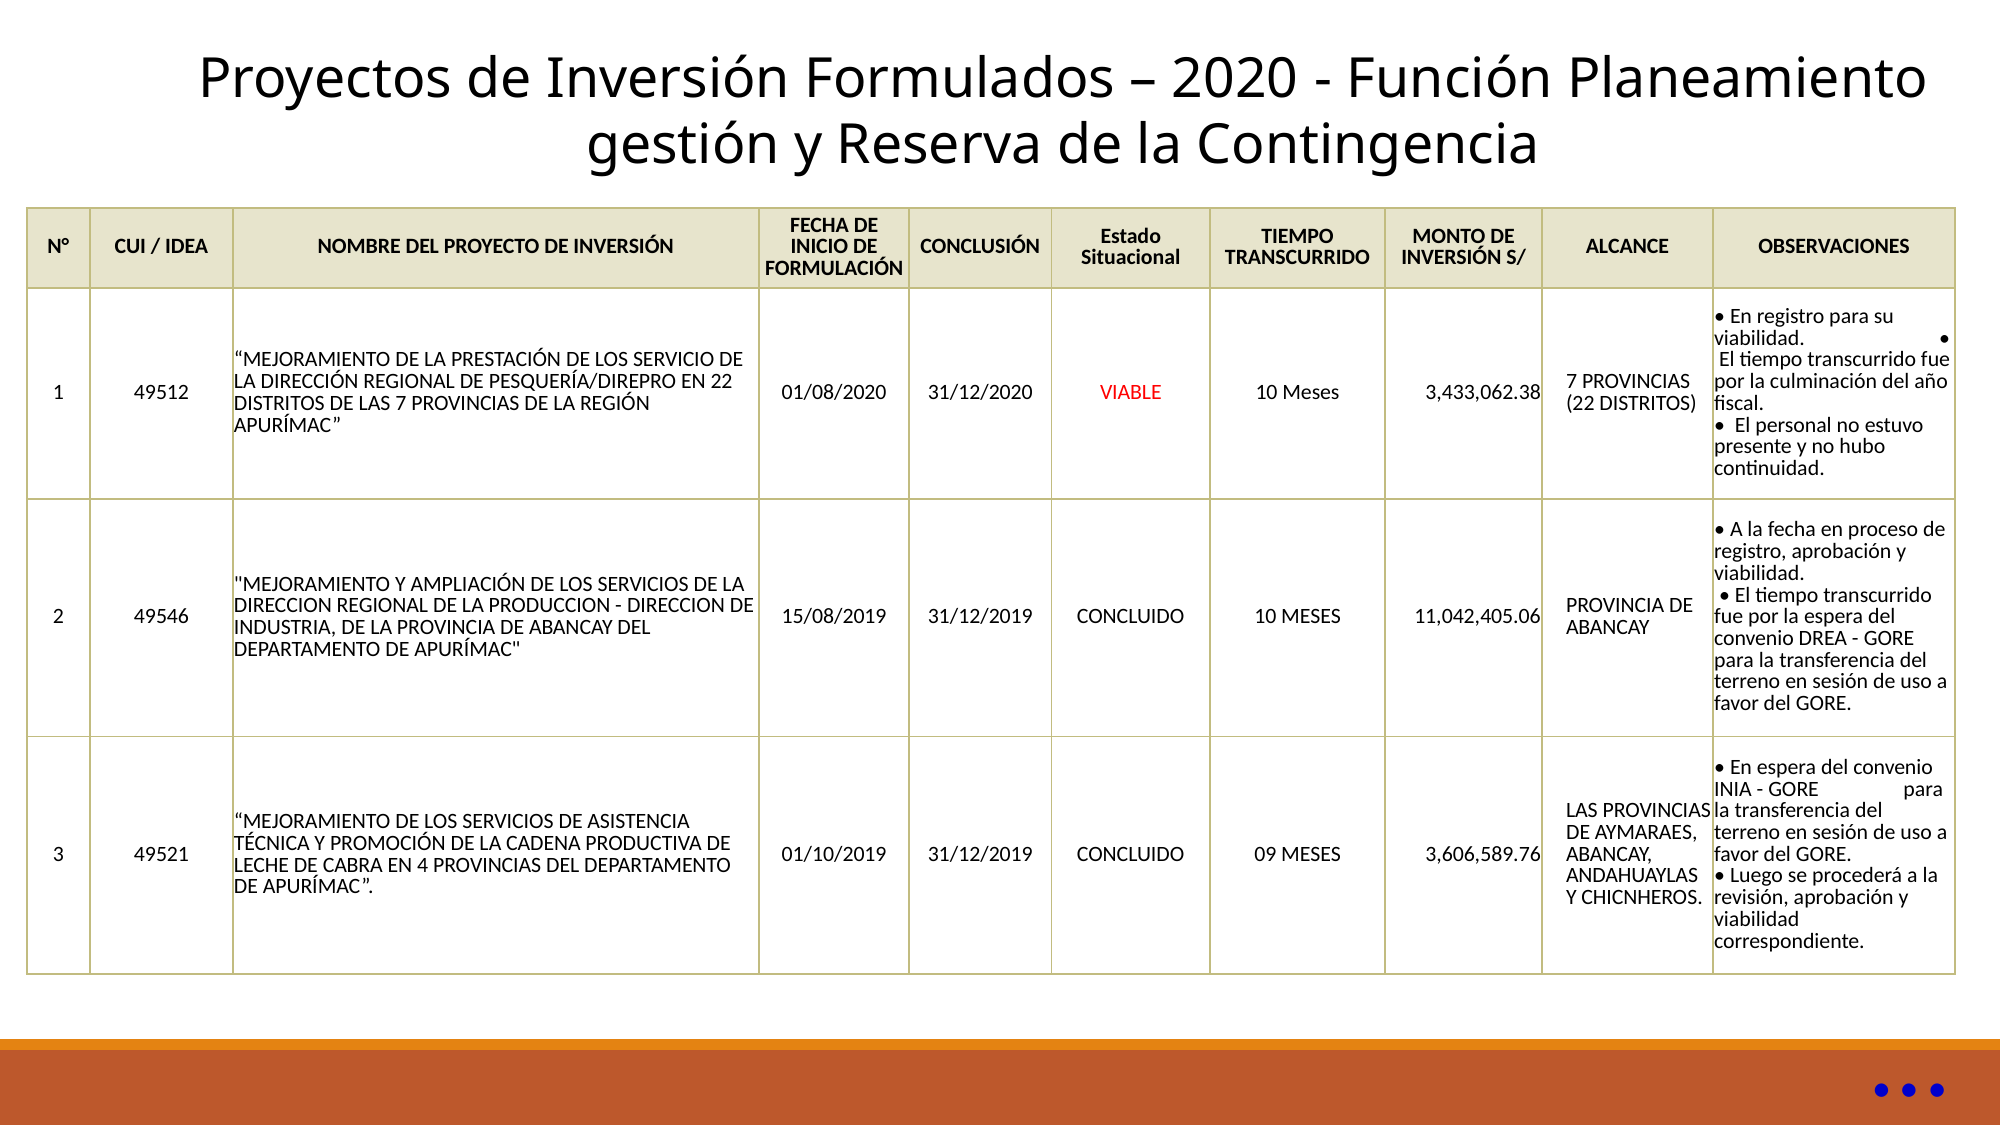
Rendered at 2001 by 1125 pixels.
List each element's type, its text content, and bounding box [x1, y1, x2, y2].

table_cell • A la fecha en proceso de registro, aprobación y viabilidad. • El tiempo transcurrido fue por la espera del convenio DREA - GORE para la transferencia del terreno en sesión de uso a favor del GORE. [1714, 500, 1954, 736]
table_cell LAS PROVINCIAS DE AYMARAES, ABANCAY, ANDAHUAYLAS Y CHICNHEROS. [1543, 737, 1712, 973]
table_header CONCLUSIÓN [910, 209, 1051, 287]
table_cell 10 MESES [1211, 500, 1384, 736]
table_header CUI / IDEA [91, 209, 232, 287]
table_cell 3,606,589.76 [1386, 737, 1541, 973]
table_header OBSERVACIONES [1714, 209, 1954, 287]
table_cell 01/08/2020 [760, 289, 908, 498]
table_cell 01/10/2019 [760, 737, 908, 973]
table_cell 2 [28, 500, 89, 736]
table_cell PROVINCIA DE ABANCAY [1543, 500, 1712, 736]
text_box Proyectos de Inversión Formulados – 2020 - Función Planeamiento gestión y Reserva de la Contingencia [188, 47, 1939, 175]
table_cell 31/12/2019 [910, 500, 1051, 736]
table_header NOMBRE DEL PROYECTO DE INVERSIÓN [234, 209, 758, 287]
table_cell 49512 [91, 289, 232, 498]
table_cell 31/12/2019 [910, 737, 1051, 973]
table_header MONTO DE INVERSIÓN S/ [1386, 209, 1541, 287]
table_cell 10 Meses [1211, 289, 1384, 498]
table_header ALCANCE [1543, 209, 1712, 287]
table_header TIEMPO TRANSCURRIDO [1211, 209, 1384, 287]
table_cell 3,433,062.38 [1386, 289, 1541, 498]
table_header N° [28, 209, 89, 287]
table_cell 15/08/2019 [760, 500, 908, 736]
table_header FECHA DE INICIO DE FORMULACIÓN [760, 209, 908, 287]
table_cell 3 [28, 737, 89, 973]
table_cell “MEJORAMIENTO DE LOS SERVICIOS DE ASISTENCIA TÉCNICA Y PROMOCIÓN DE LA CADENA PRODUCTIVA DE LECHE DE CABRA EN 4 PROVINCIAS DEL DEPARTAMENTO DE APURÍMAC”. [234, 737, 758, 973]
table_cell 31/12/2020 [910, 289, 1051, 498]
table_header Estado Situacional [1052, 209, 1209, 287]
table_cell 49521 [91, 737, 232, 973]
table_cell • En espera del convenio INIA - GORE para la transferencia del terreno en sesión de uso a favor del GORE. • Luego se procederá a la revisión, aprobación y viabilidad correspondiente. [1714, 737, 1954, 973]
table_cell CONCLUIDO [1052, 500, 1209, 736]
table_cell 09 MESES [1211, 737, 1384, 973]
table_cell 49546 [91, 500, 232, 736]
table_cell "MEJORAMIENTO Y AMPLIACIÓN DE LOS SERVICIOS DE LA DIRECCION REGIONAL DE LA PRODUCCION - DIRECCION DE INDUSTRIA, DE LA PROVINCIA DE ABANCAY DEL DEPARTAMENTO DE APURÍMAC" [234, 500, 758, 736]
table_cell 7 PROVINCIAS (22 DISTRITOS) [1543, 289, 1712, 498]
table_cell CONCLUIDO [1052, 737, 1209, 973]
table_cell • En registro para su viabilidad. • El tiempo transcurrido fue por la culminación del año fiscal. • El personal no estuvo presente y no hubo continuidad. [1714, 289, 1954, 498]
table_cell 1 [28, 289, 89, 498]
table_cell 11,042,405.06 [1386, 500, 1541, 736]
table_cell “MEJORAMIENTO DE LA PRESTACIÓN DE LOS SERVICIO DE LA DIRECCIÓN REGIONAL DE PESQUERÍA/DIREPRO EN 22 DISTRITOS DE LAS 7 PROVINCIAS DE LA REGIÓN APURÍMAC” [234, 289, 758, 498]
text_box … [1856, 978, 2000, 1125]
table_cell VIABLE [1052, 289, 1209, 498]
